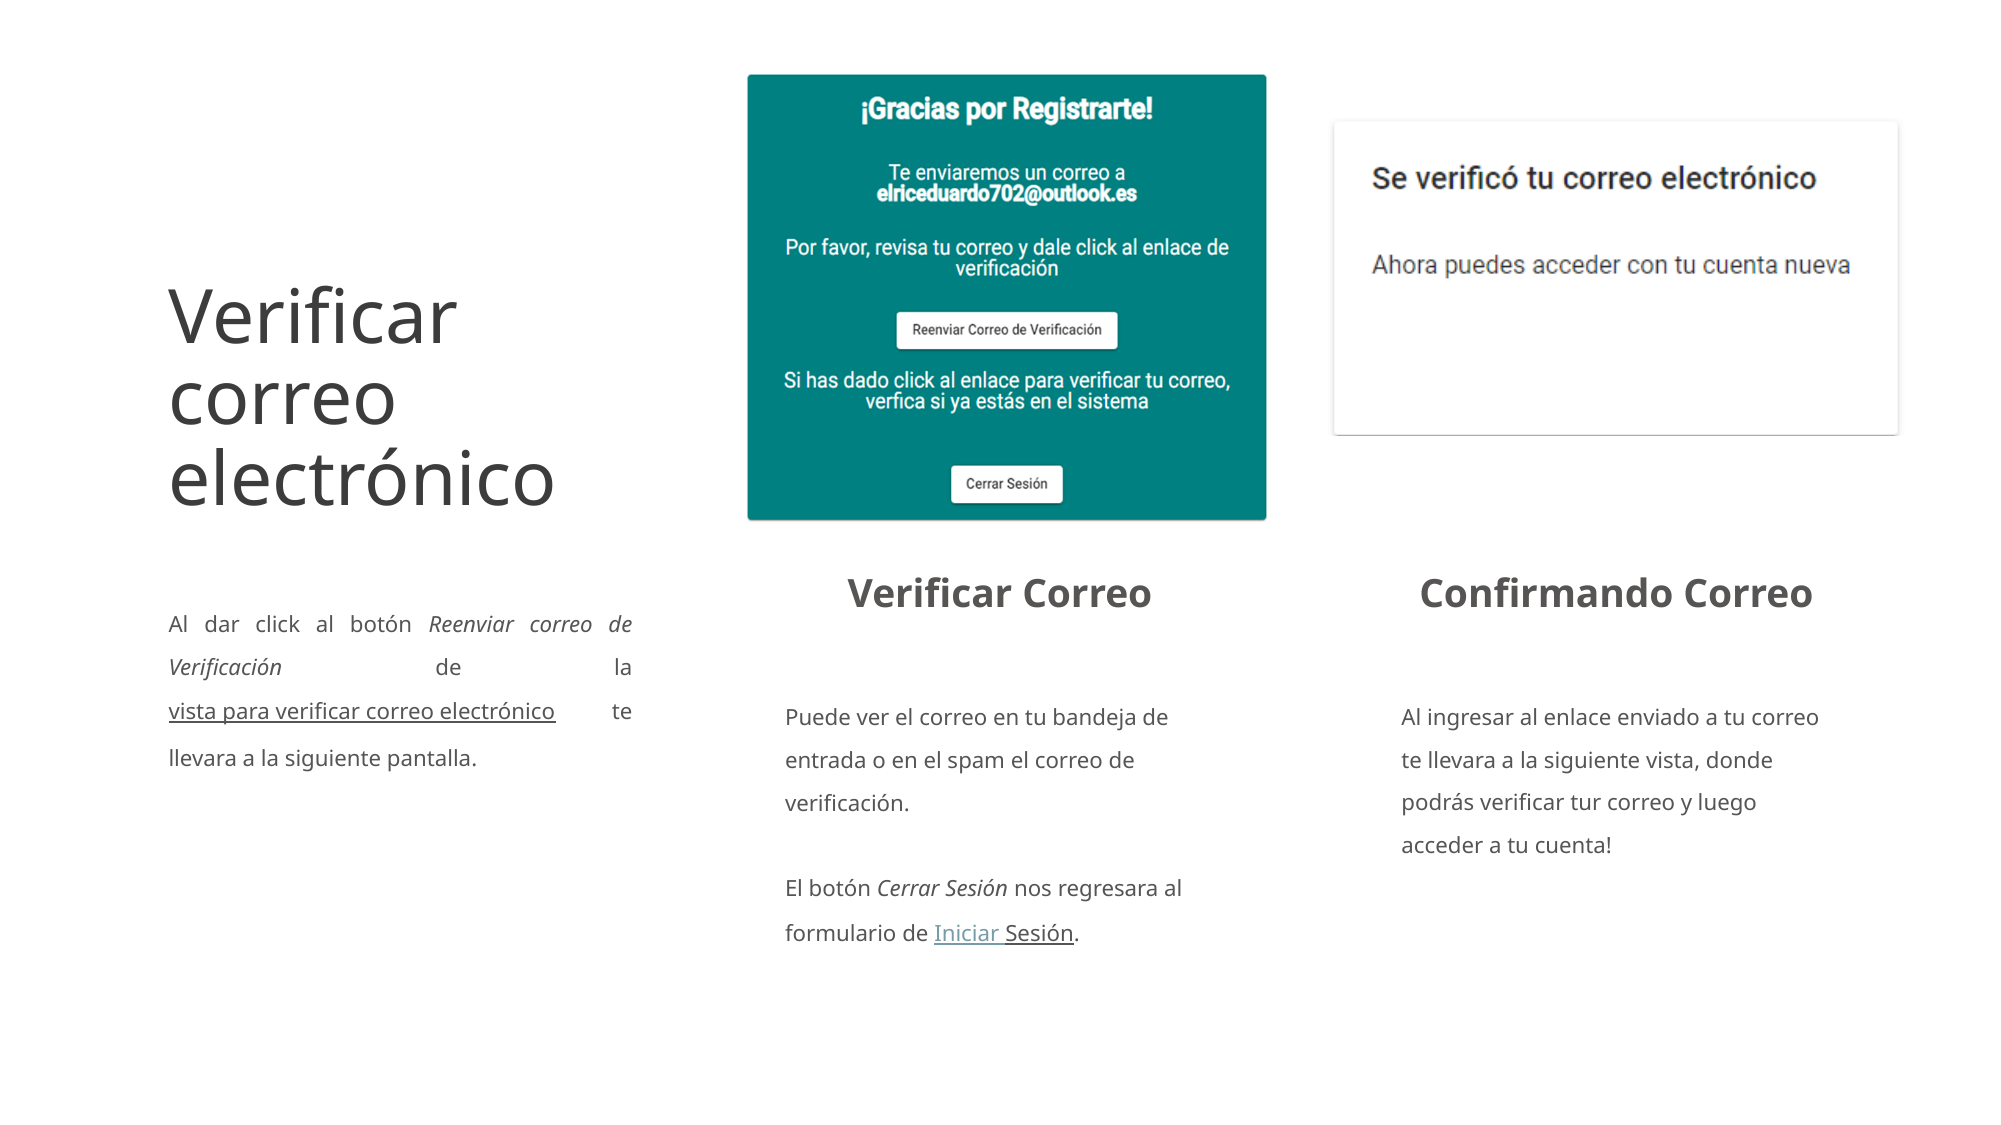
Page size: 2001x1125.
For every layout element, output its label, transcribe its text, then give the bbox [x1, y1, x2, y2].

list Confirmando Correo [1386, 558, 1847, 623]
list Verificar Correo [769, 558, 1231, 623]
list Al ingresar al enlace enviado a tu correo te llevara a la siguiente vista, donde podrás verificar tur correo y luego acceder a tu cuenta! [1386, 679, 1847, 876]
picture [733, 63, 1272, 529]
title Verificar correo electrónico [153, 198, 648, 529]
picture [1327, 118, 1906, 436]
list Puede ver el correo en tu bandeja de entrada o en el spam el correo de verificación. El botón Cerrar Sesión nos regresara al formulario de Iniciar Sesión. [769, 679, 1231, 1004]
list Al dar click al botón Reenviar correo de Verificación de la vista para verificar correo electrónico te llevara a la siguiente pantalla. [153, 586, 648, 971]
